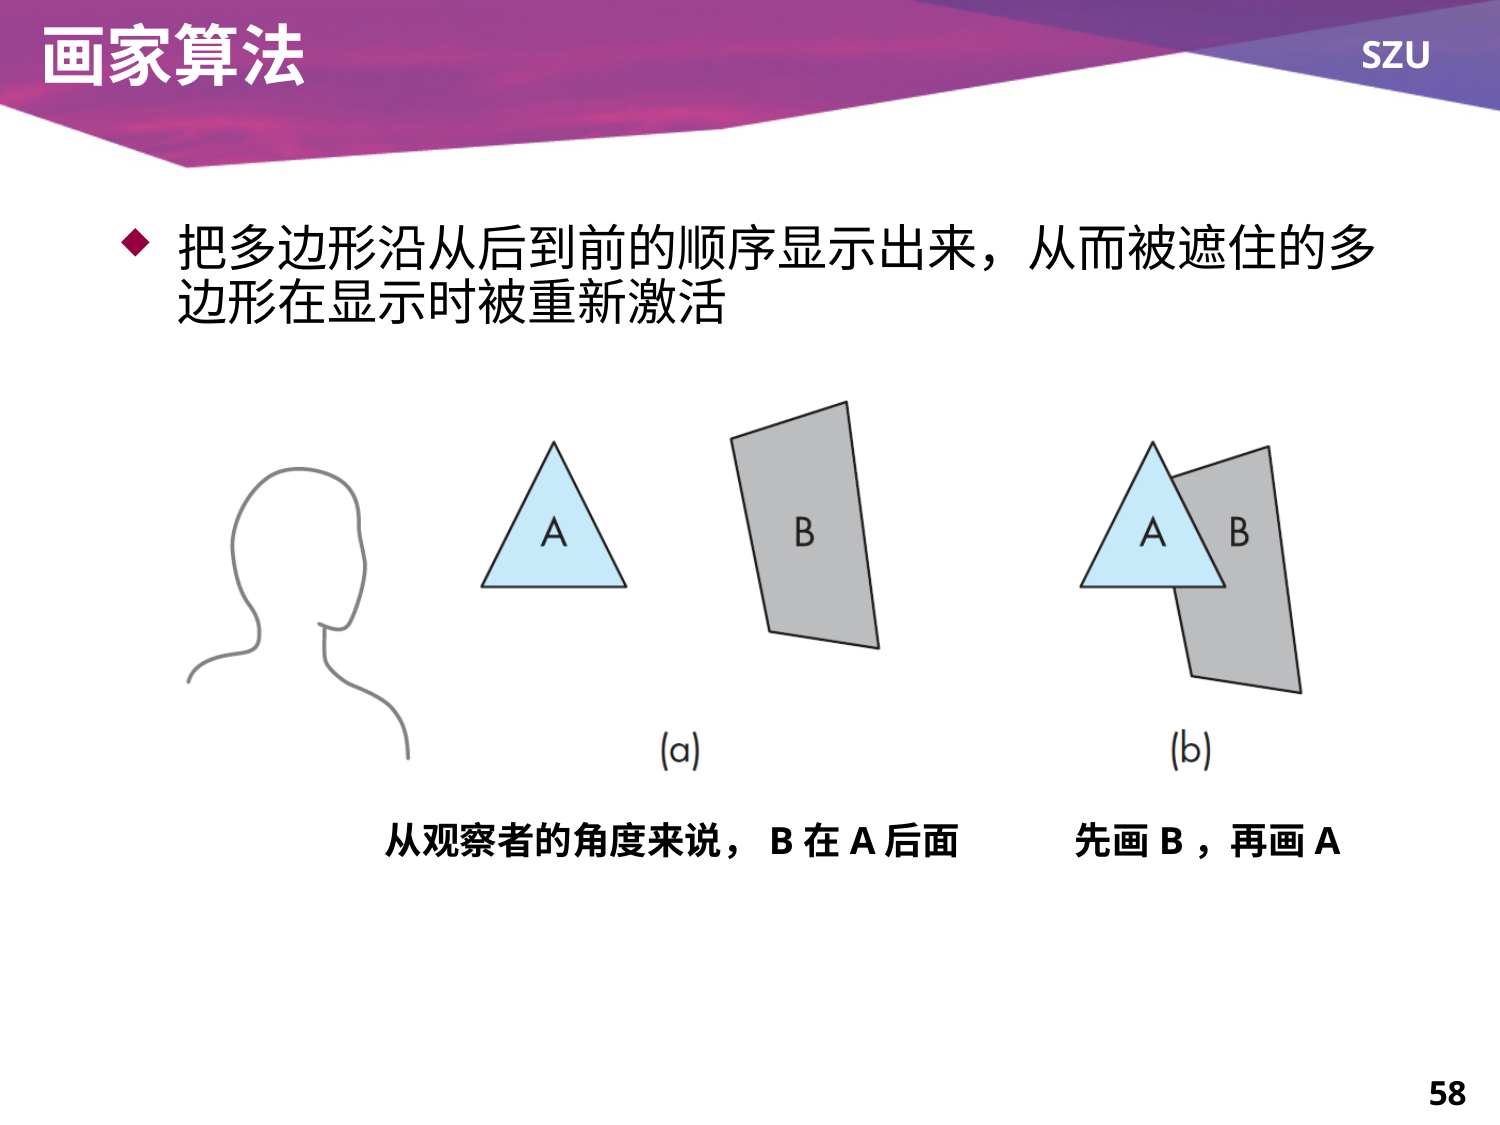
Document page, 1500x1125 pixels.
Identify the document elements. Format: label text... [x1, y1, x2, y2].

list 把多边形沿从后到前的顺序显示出来，从而被遮住的多边形在显示时被重新激活 [103, 216, 1397, 930]
slide_number 58 [1384, 1065, 1500, 1125]
picture [0, 0, 1500, 1125]
title 画家算法 [25, 15, 1320, 104]
text_box 先画B，再画A [1060, 809, 1356, 870]
text_box 从观察者的角度来说，B在A后面 [370, 809, 975, 870]
